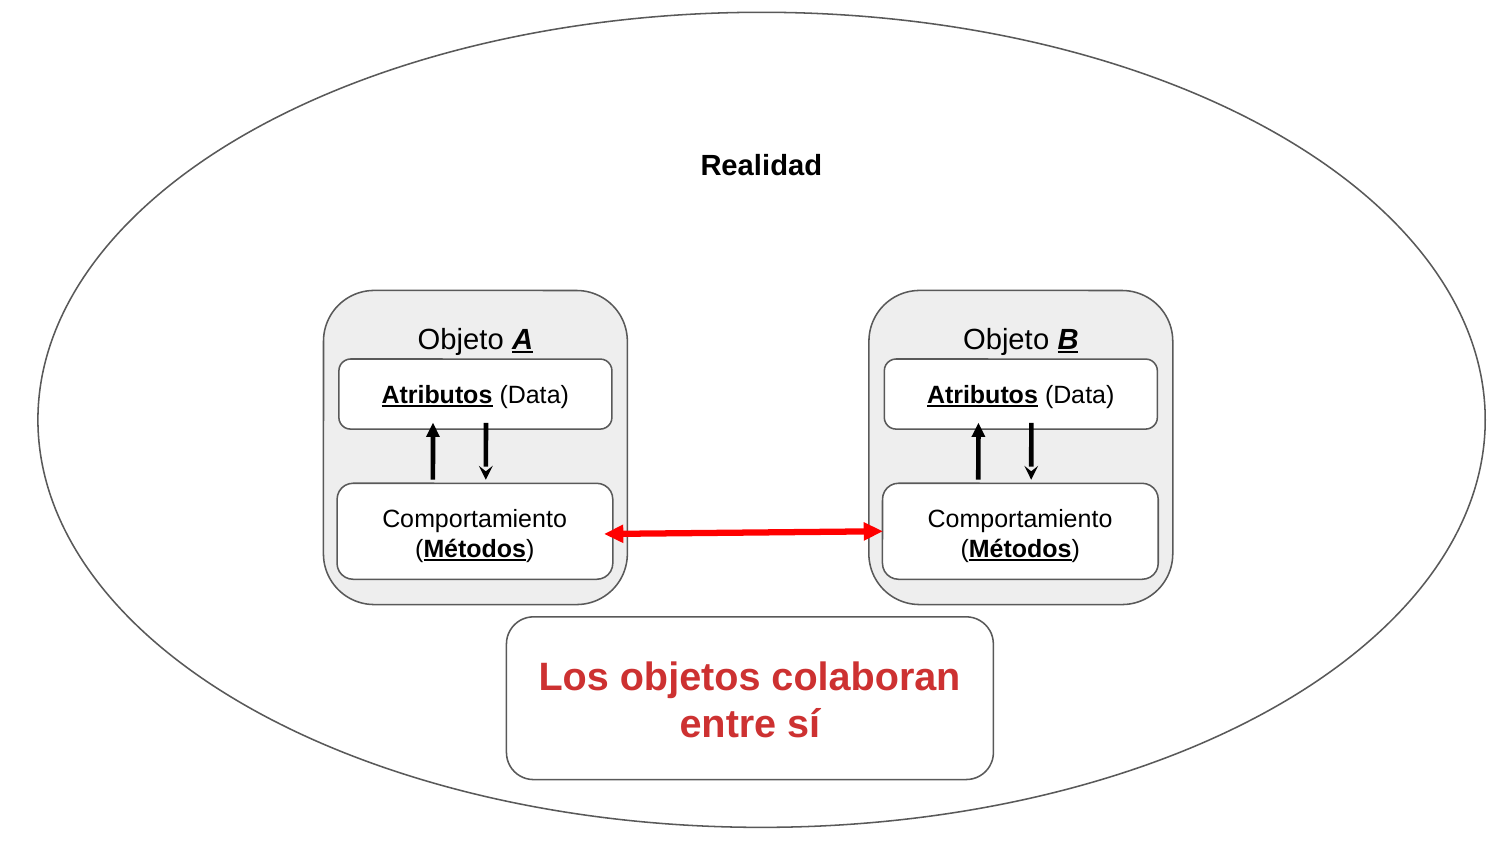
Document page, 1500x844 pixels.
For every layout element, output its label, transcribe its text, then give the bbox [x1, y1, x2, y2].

text_box Objeto B [868, 290, 1173, 605]
text_box Realidad [37, 12, 1486, 828]
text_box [604, 530, 883, 535]
text_box Atributos (Data) [338, 358, 612, 430]
text_box Los objetos colaboran entre sí [506, 616, 994, 780]
text_box Atributos (Data) [884, 358, 1158, 430]
text_box Comportamiento (Métodos) [882, 483, 1159, 580]
text_box Comportamiento (Métodos) [337, 483, 613, 580]
text_box Objeto A [323, 290, 628, 605]
